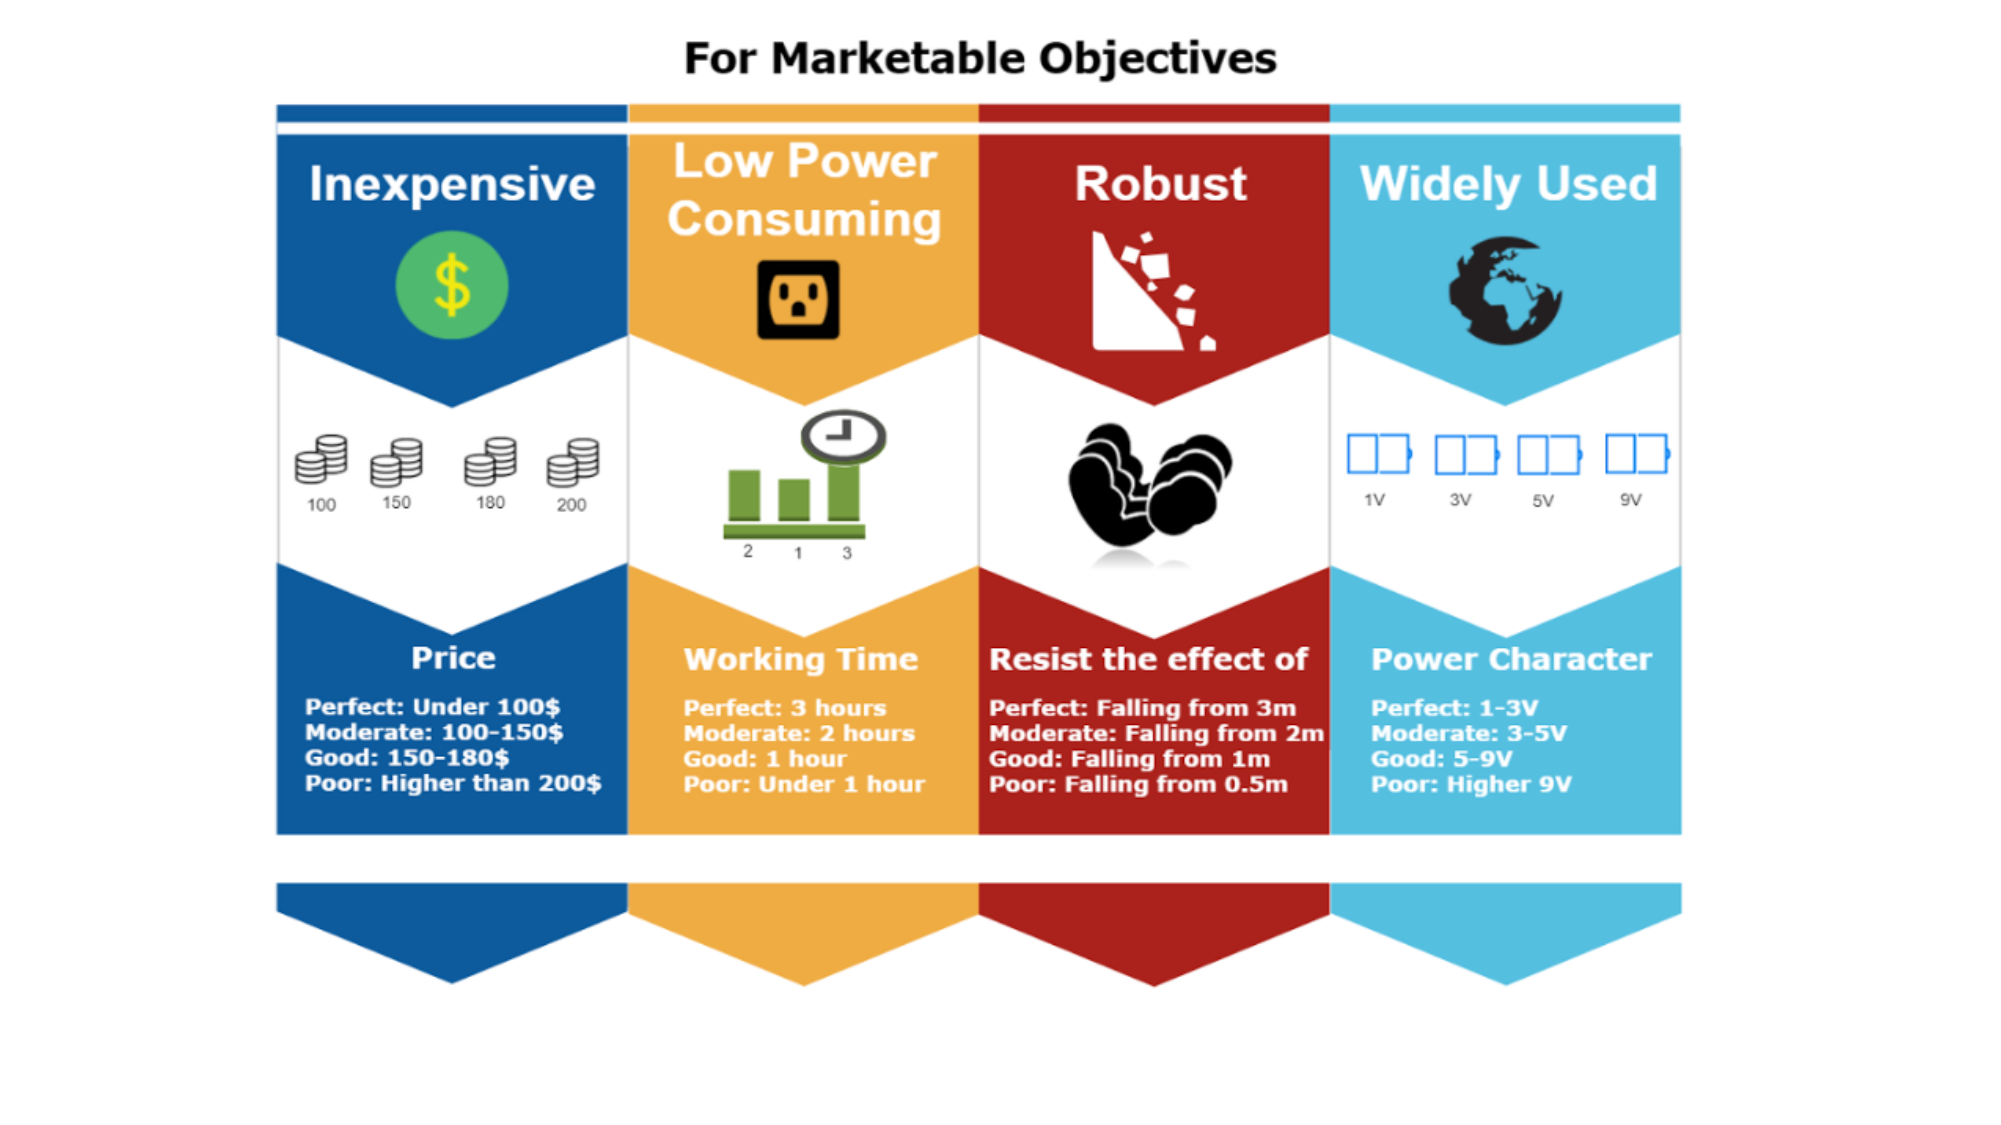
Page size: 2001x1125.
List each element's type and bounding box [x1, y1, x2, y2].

picture [264, 0, 1685, 1125]
